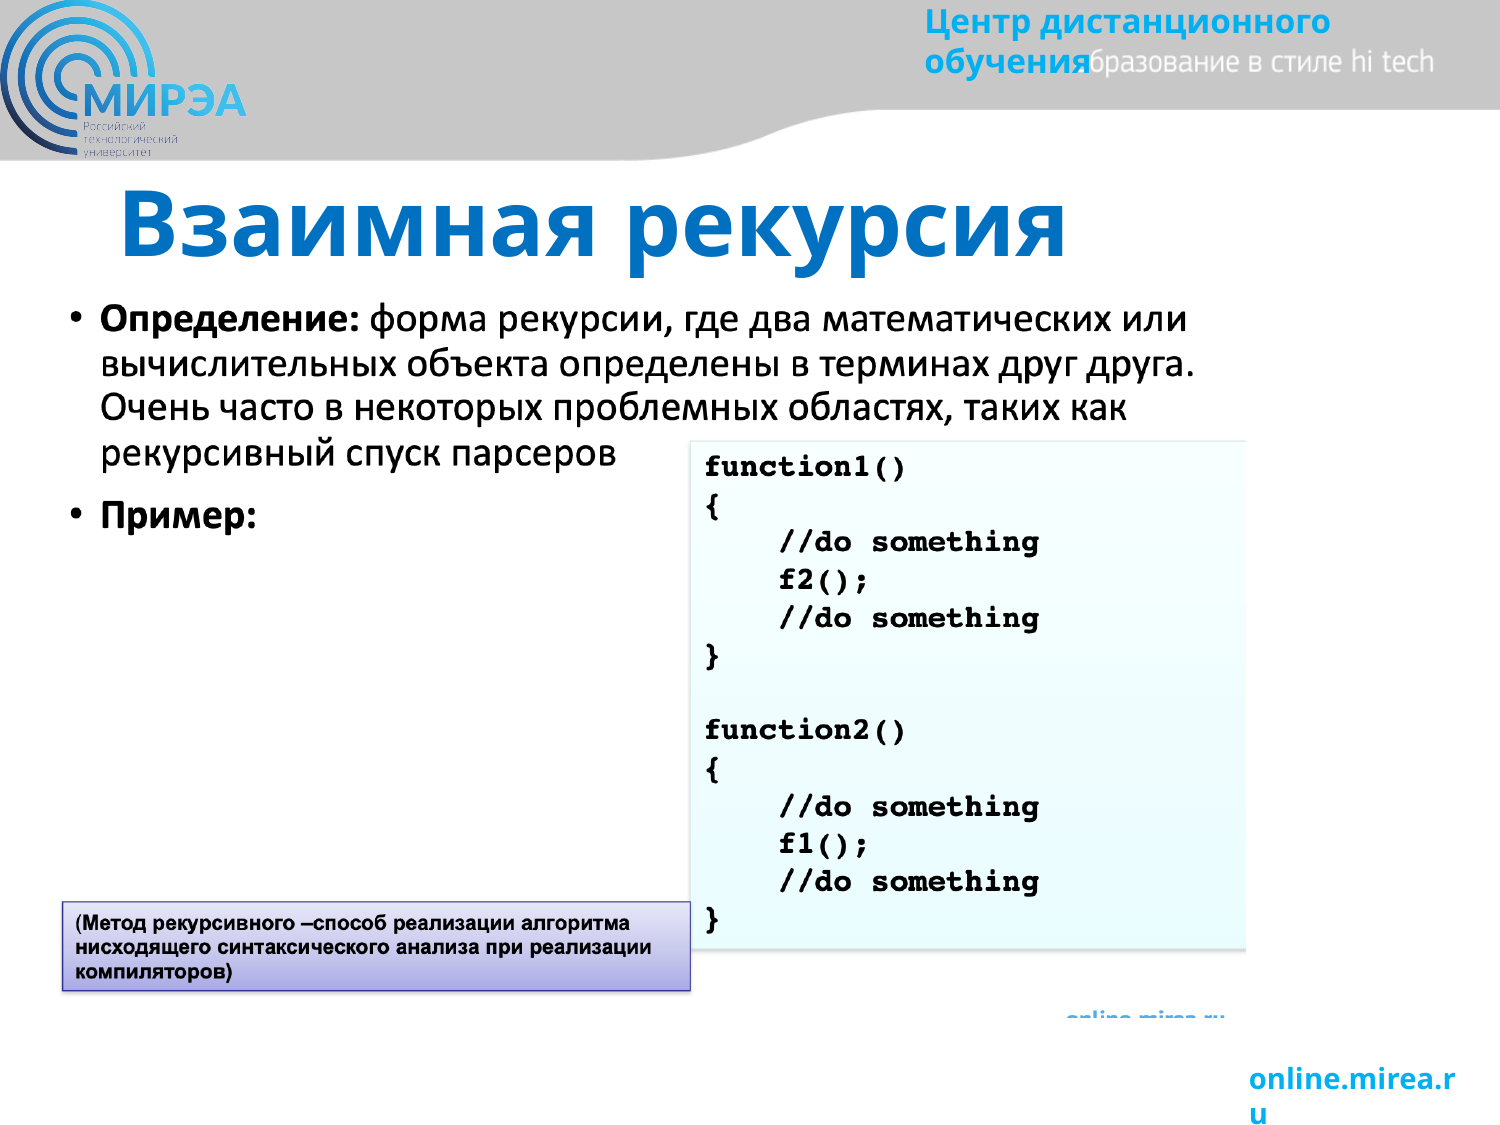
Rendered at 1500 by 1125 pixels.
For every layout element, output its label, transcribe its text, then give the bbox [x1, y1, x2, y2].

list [52, 278, 1246, 1018]
title Взаимная рекурсия [103, 169, 1397, 388]
picture [0, 0, 247, 159]
